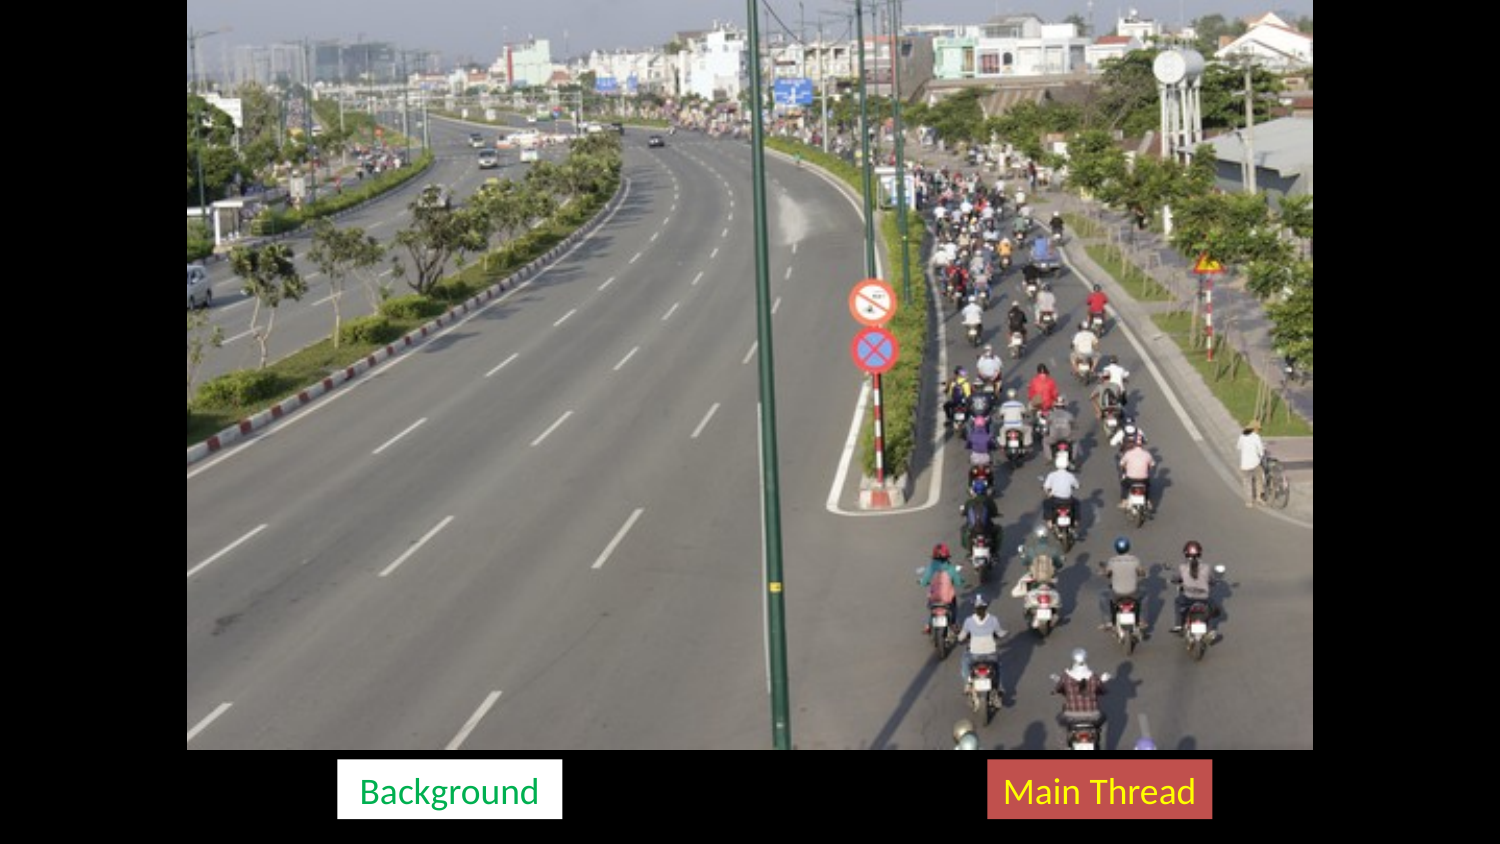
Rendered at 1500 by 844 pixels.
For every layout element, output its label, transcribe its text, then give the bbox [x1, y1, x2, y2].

text_box Background [337, 759, 563, 820]
picture [187, 0, 1313, 751]
text_box Main Thread [987, 759, 1213, 820]
